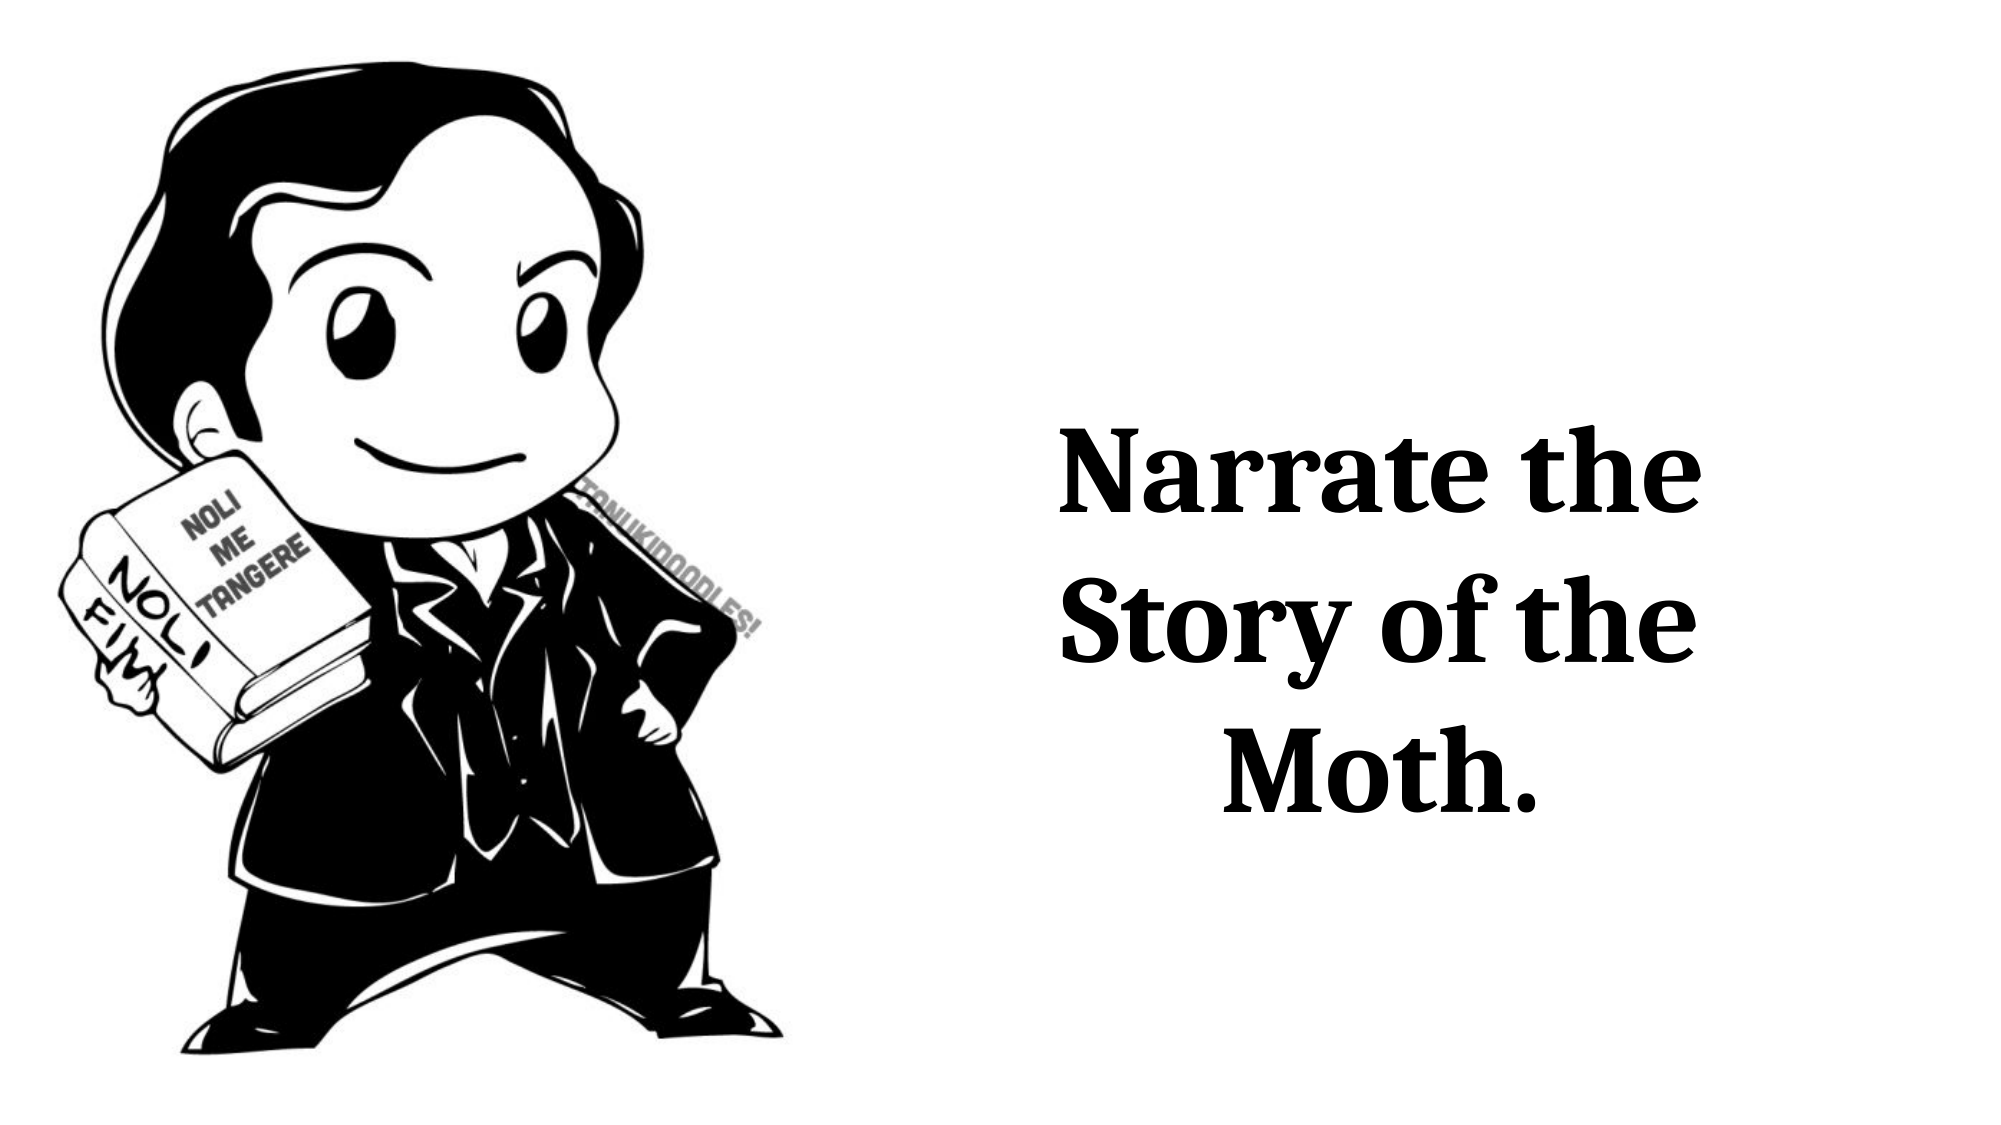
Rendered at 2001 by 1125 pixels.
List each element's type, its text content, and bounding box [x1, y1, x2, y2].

picture [0, 0, 861, 1125]
text_box Narrate the Story of the Moth. [934, 380, 1828, 845]
